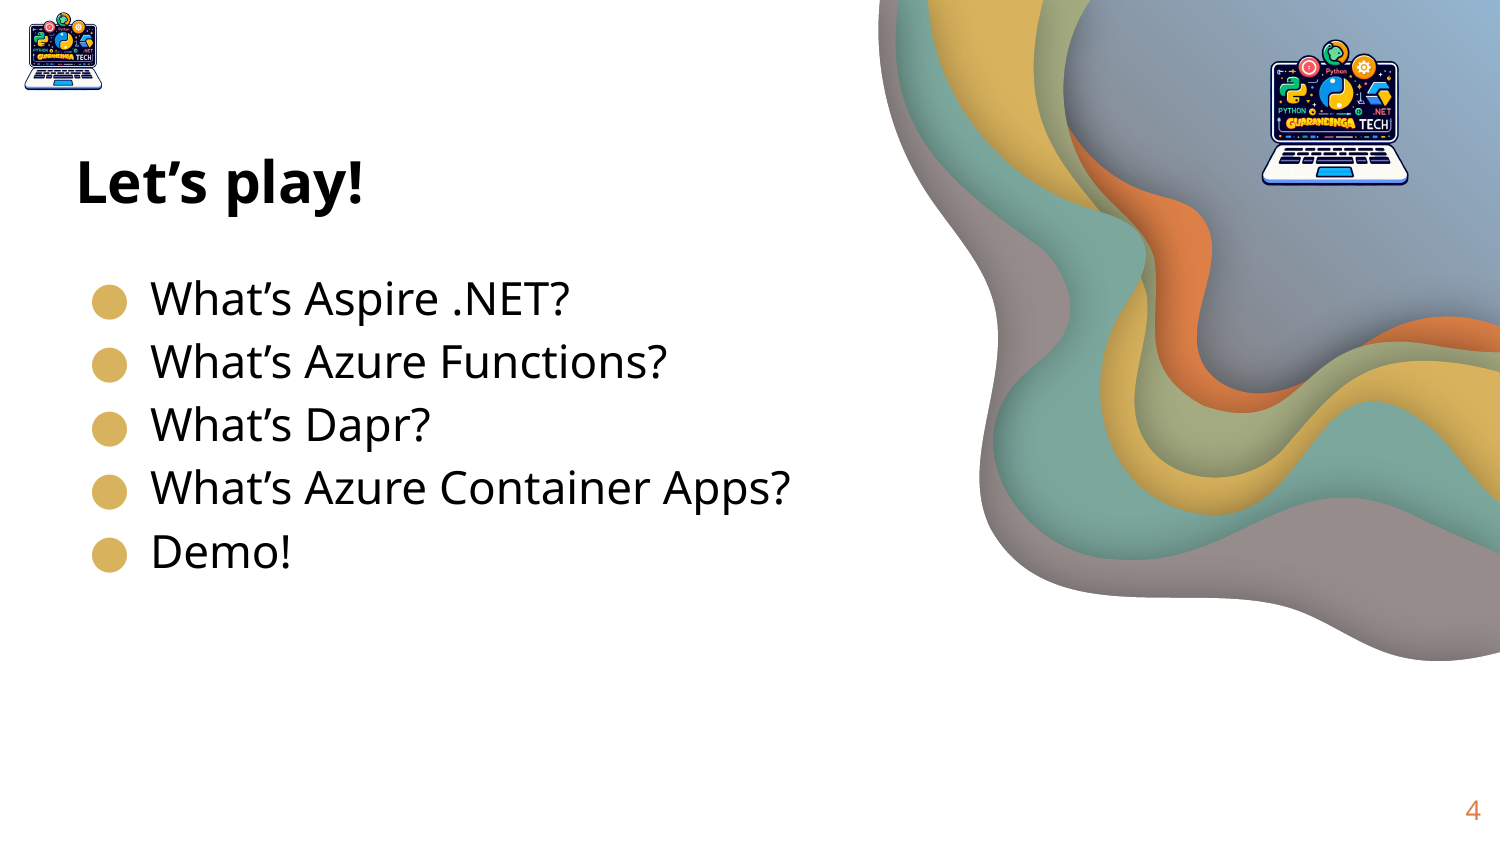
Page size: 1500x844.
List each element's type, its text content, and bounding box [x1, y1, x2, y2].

title Let’s play! [75, 97, 931, 215]
list What’s Aspire .NET? What’s Azure Functions? What’s Dapr? What’s Azure Container Apps? Demo! [75, 261, 931, 745]
picture [1255, 35, 1416, 197]
slide_number 4 [1391, 779, 1482, 844]
picture [21, 10, 106, 96]
